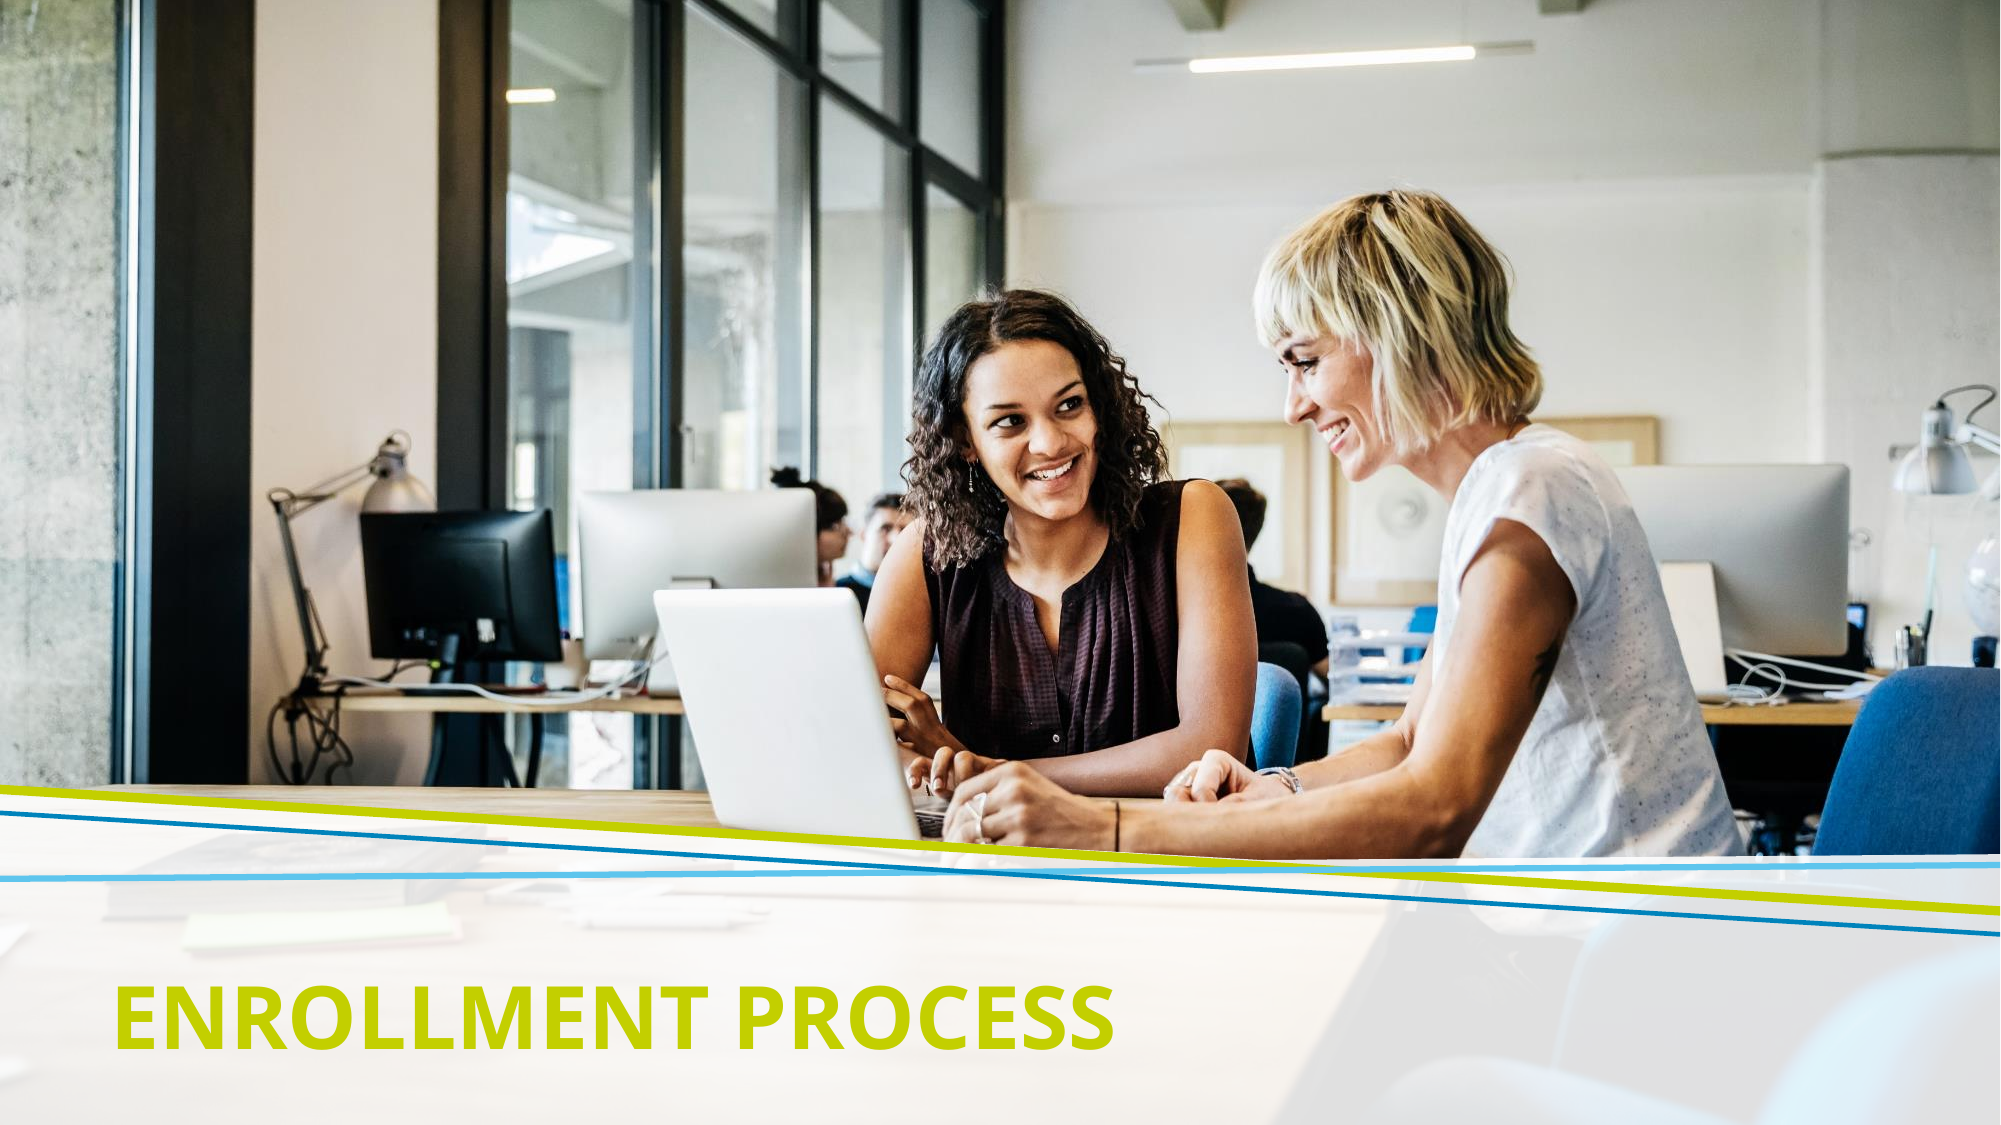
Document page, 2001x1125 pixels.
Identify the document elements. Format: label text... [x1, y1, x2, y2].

title Enrollment process [94, 948, 1992, 1076]
picture [0, 0, 2001, 860]
